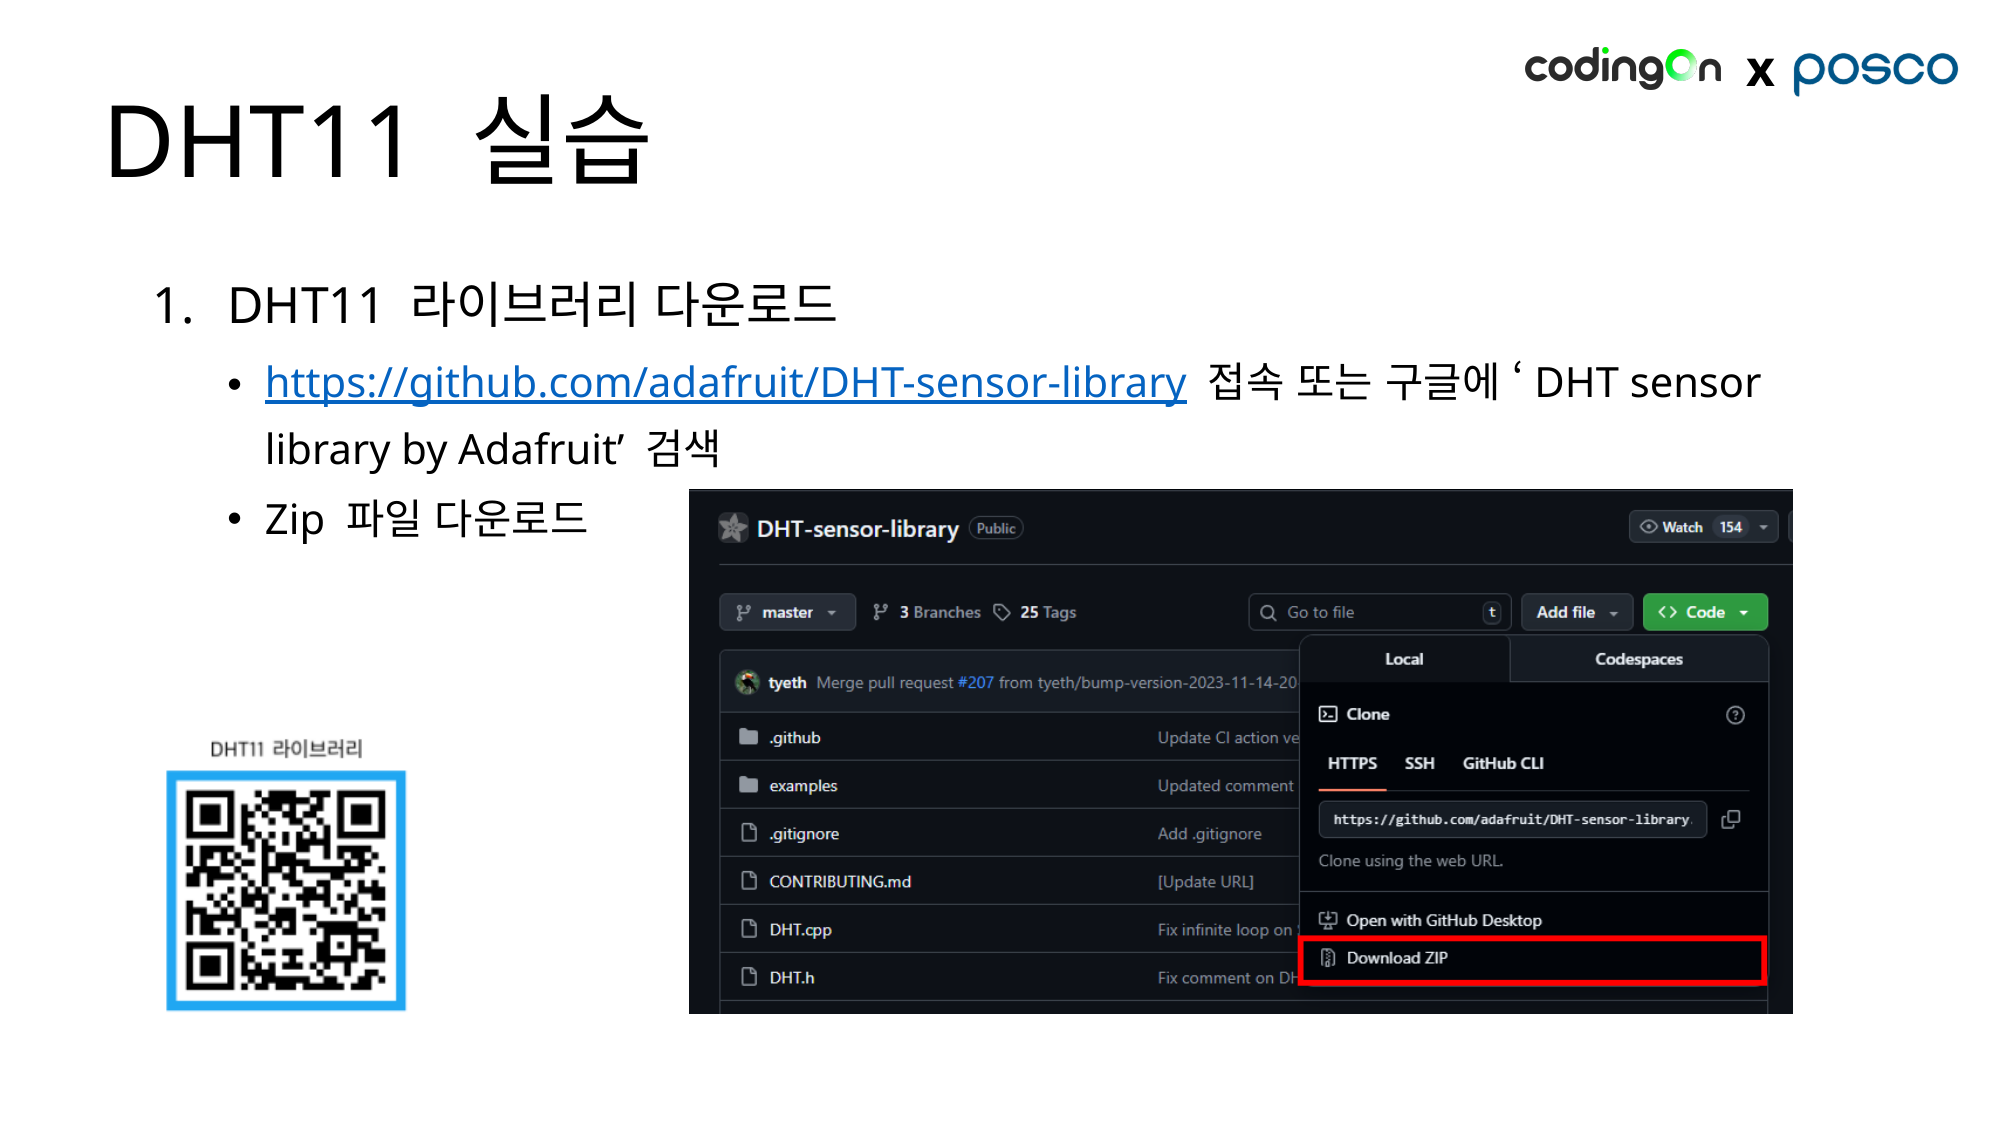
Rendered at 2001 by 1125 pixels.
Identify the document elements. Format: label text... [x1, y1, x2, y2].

picture [689, 489, 1793, 1014]
list DHT11 라이브러리 다운로드 https://github.com/adafruit/DHT-sensor-library 접속 또는 구글에 ‘DHT sensor library by Adafruit’ 검색 Zip 파일 다운로드 [137, 254, 1863, 1014]
title DHT11 실습 [87, 36, 1813, 255]
picture [1813, 47, 1960, 101]
picture [111, 716, 463, 1067]
